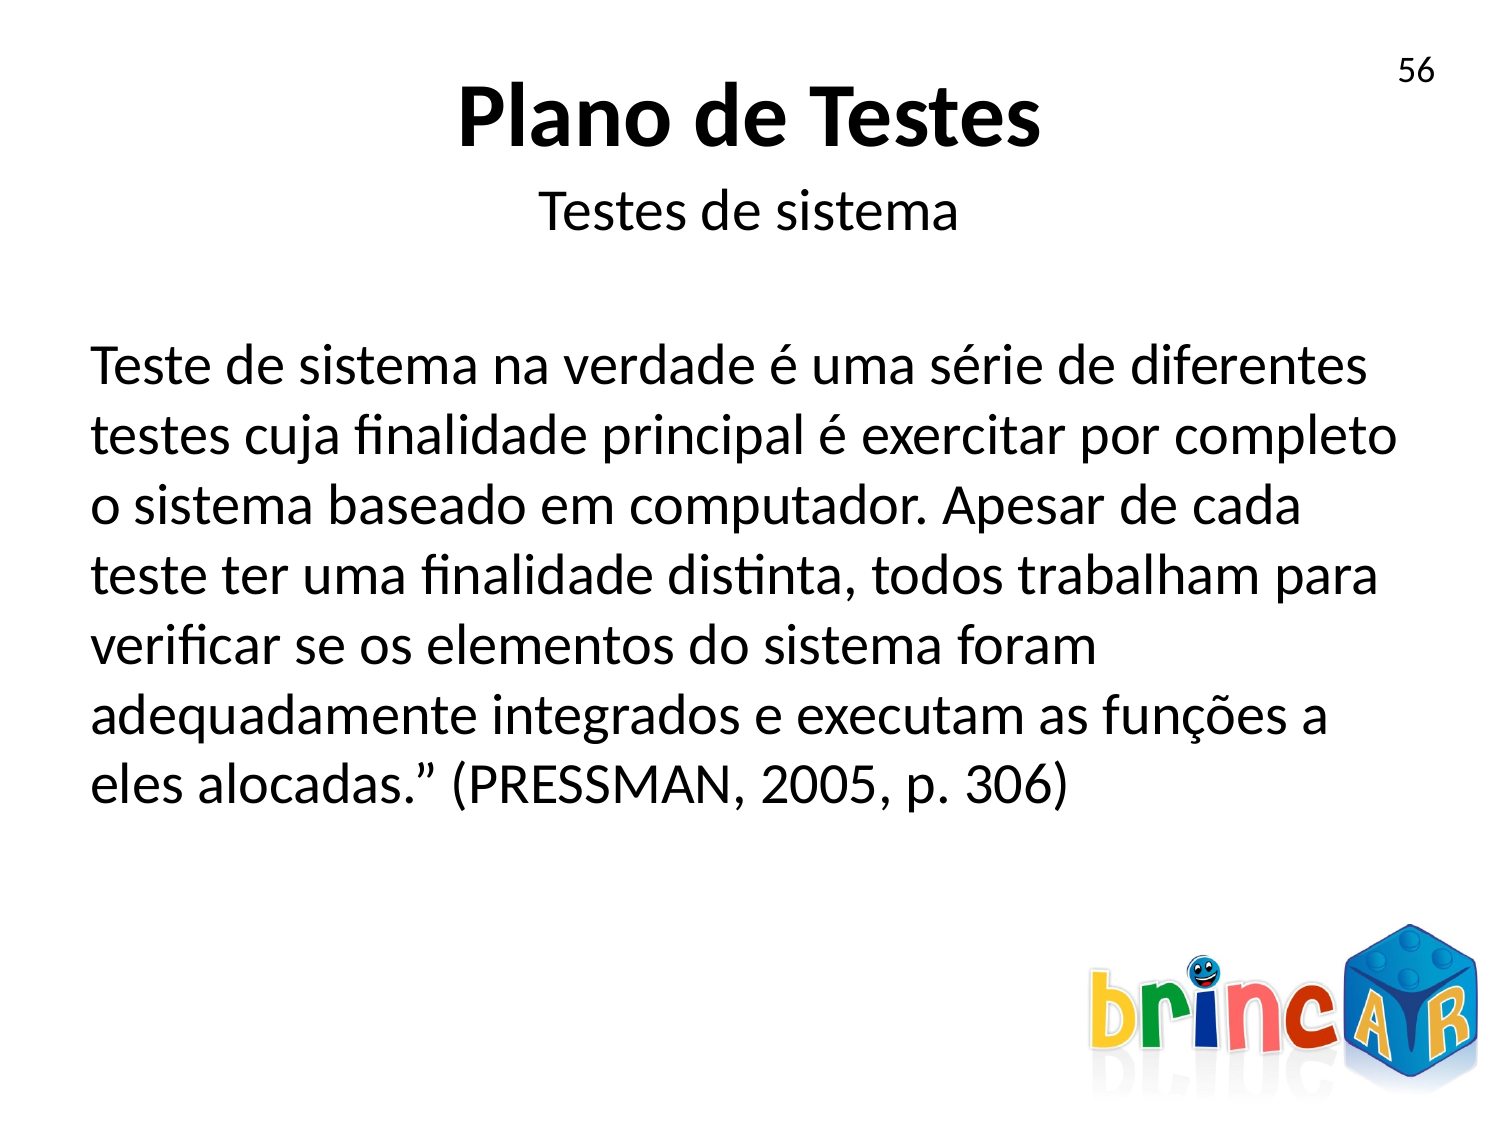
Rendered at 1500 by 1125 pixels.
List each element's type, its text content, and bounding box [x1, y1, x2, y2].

text_box Testes de sistema [74, 162, 1425, 250]
picture [1087, 924, 1478, 1125]
text_box 56 [1362, 37, 1450, 98]
title Plano de Testes [75, 45, 1425, 162]
list Teste de sistema na verdade é uma série de diferentes testes cuja finalidade principal é exercitar por completo o sistema baseado em computador. Apesar de cada teste ter uma finalidade distinta, todos trabalham para verificar se os elementos do sistema foram adequadamente integrados e executam as funções a eles alocadas.” (PRESSMAN, 2005, p. 306) [75, 250, 1425, 925]
